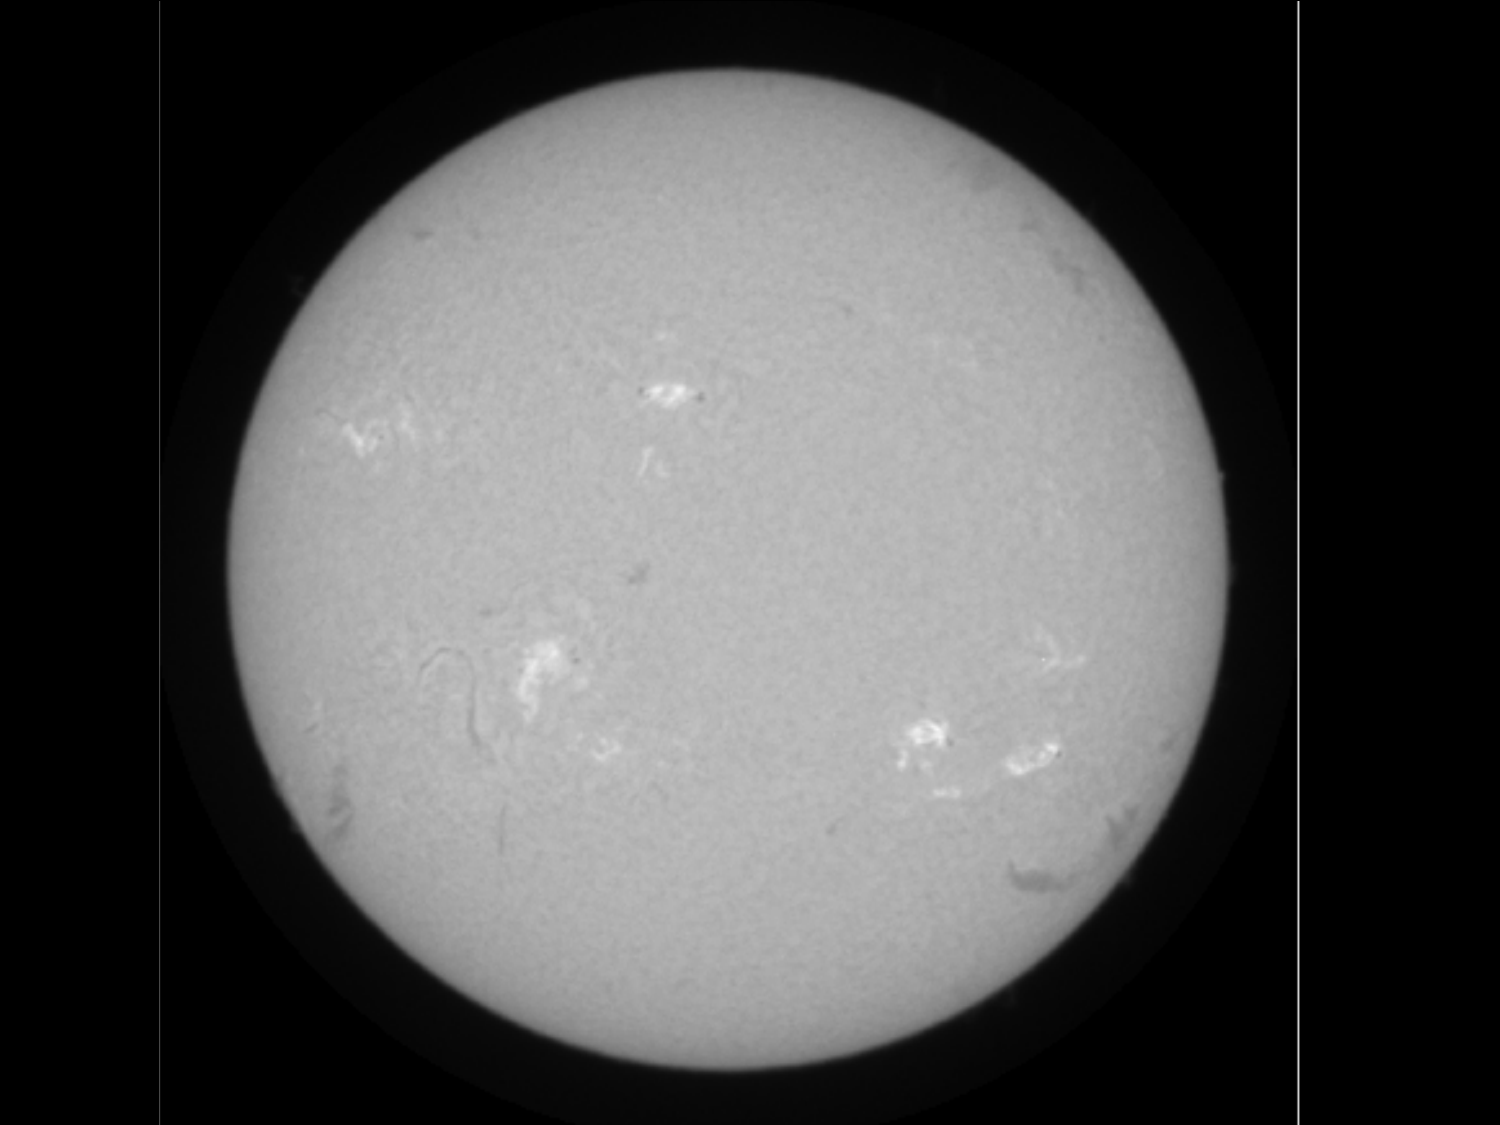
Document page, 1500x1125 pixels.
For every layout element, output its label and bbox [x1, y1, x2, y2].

picture [159, 1, 1300, 1125]
